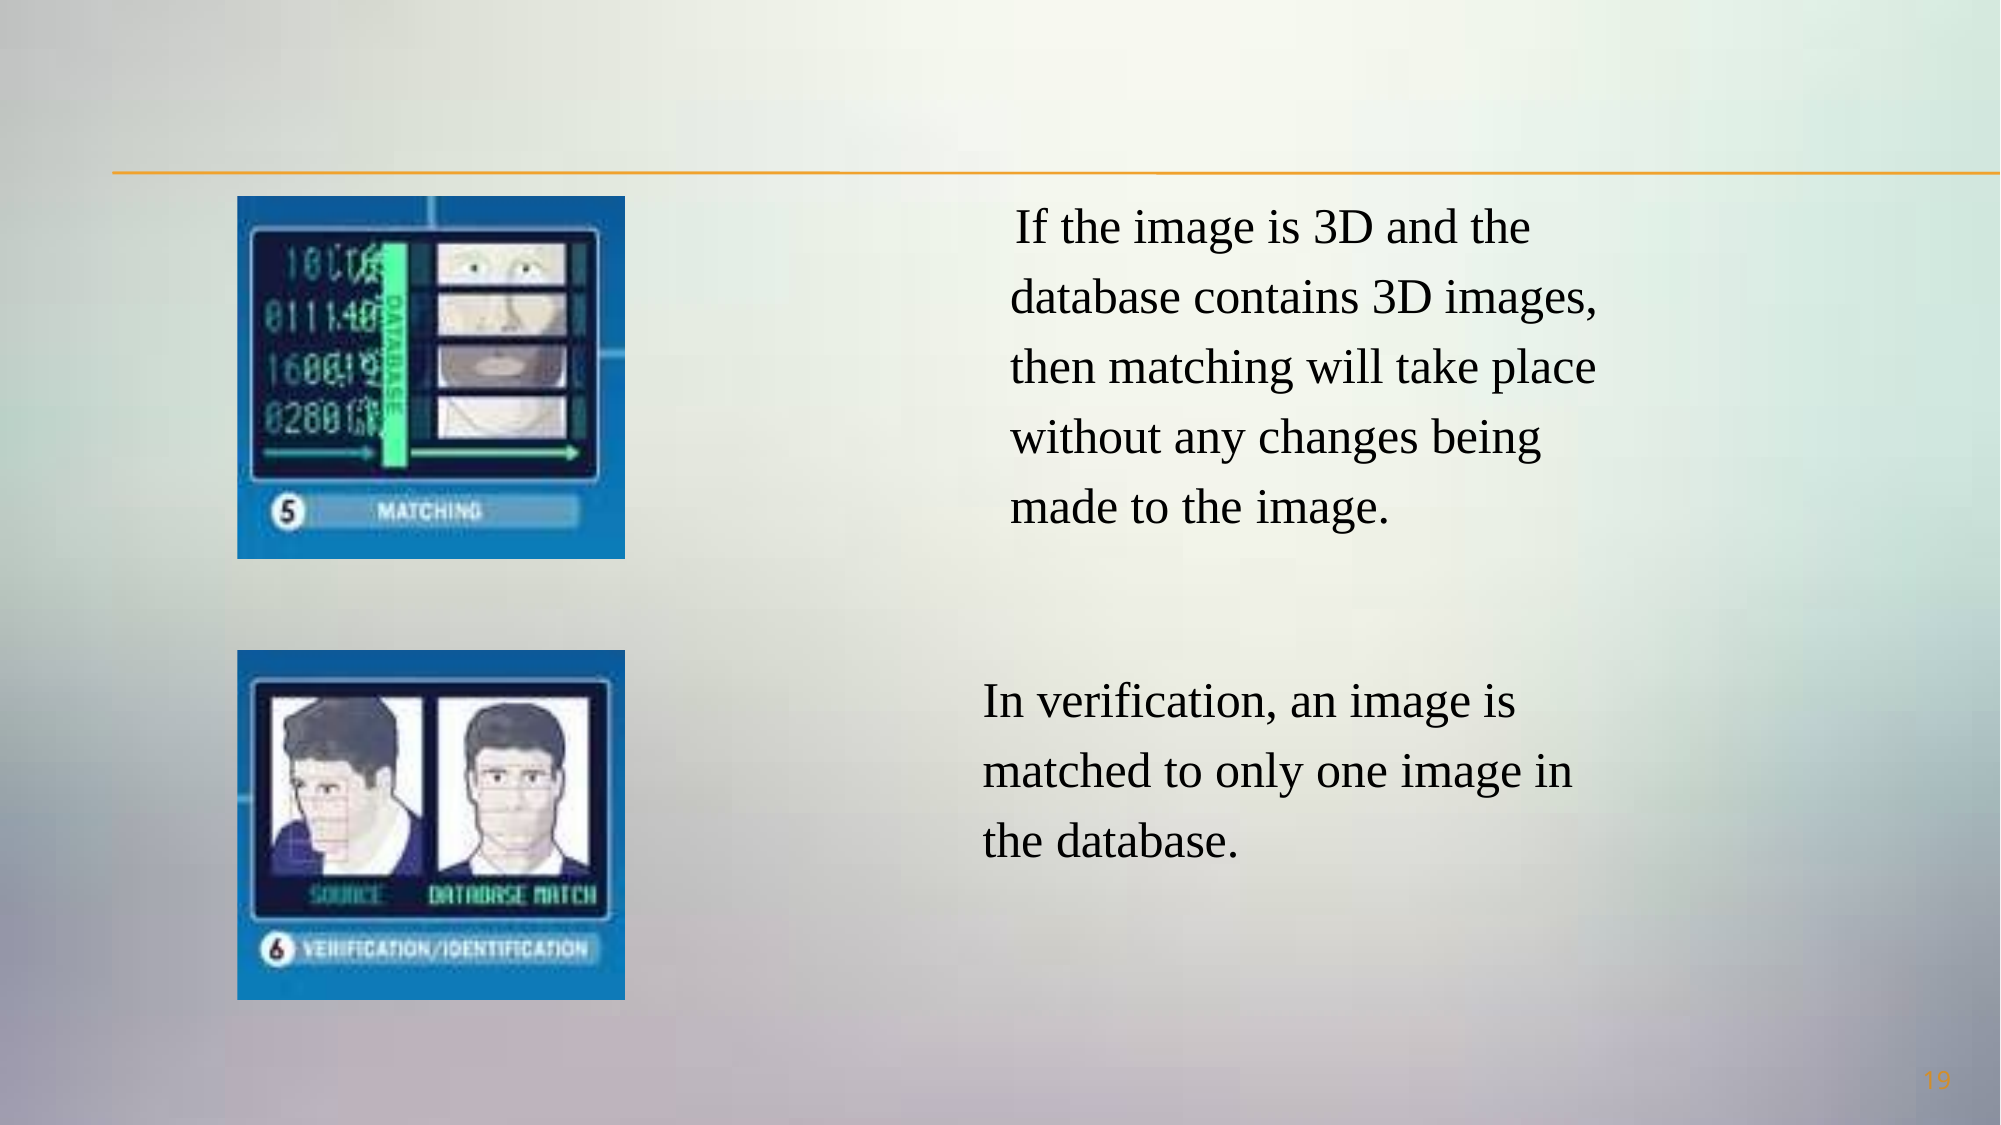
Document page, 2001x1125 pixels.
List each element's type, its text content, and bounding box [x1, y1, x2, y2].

slide_number 19 [1800, 1061, 1966, 1103]
text_box [237, 650, 625, 1000]
picture [0, 0, 2001, 1125]
text_box If the image is 3D and the database contains 3D images, then matching will take place without any changes being made to the image. [525, 112, 1675, 542]
text_box [237, 196, 625, 559]
text_box In verification, an image is matched to only one image in the database. [965, 649, 1650, 876]
